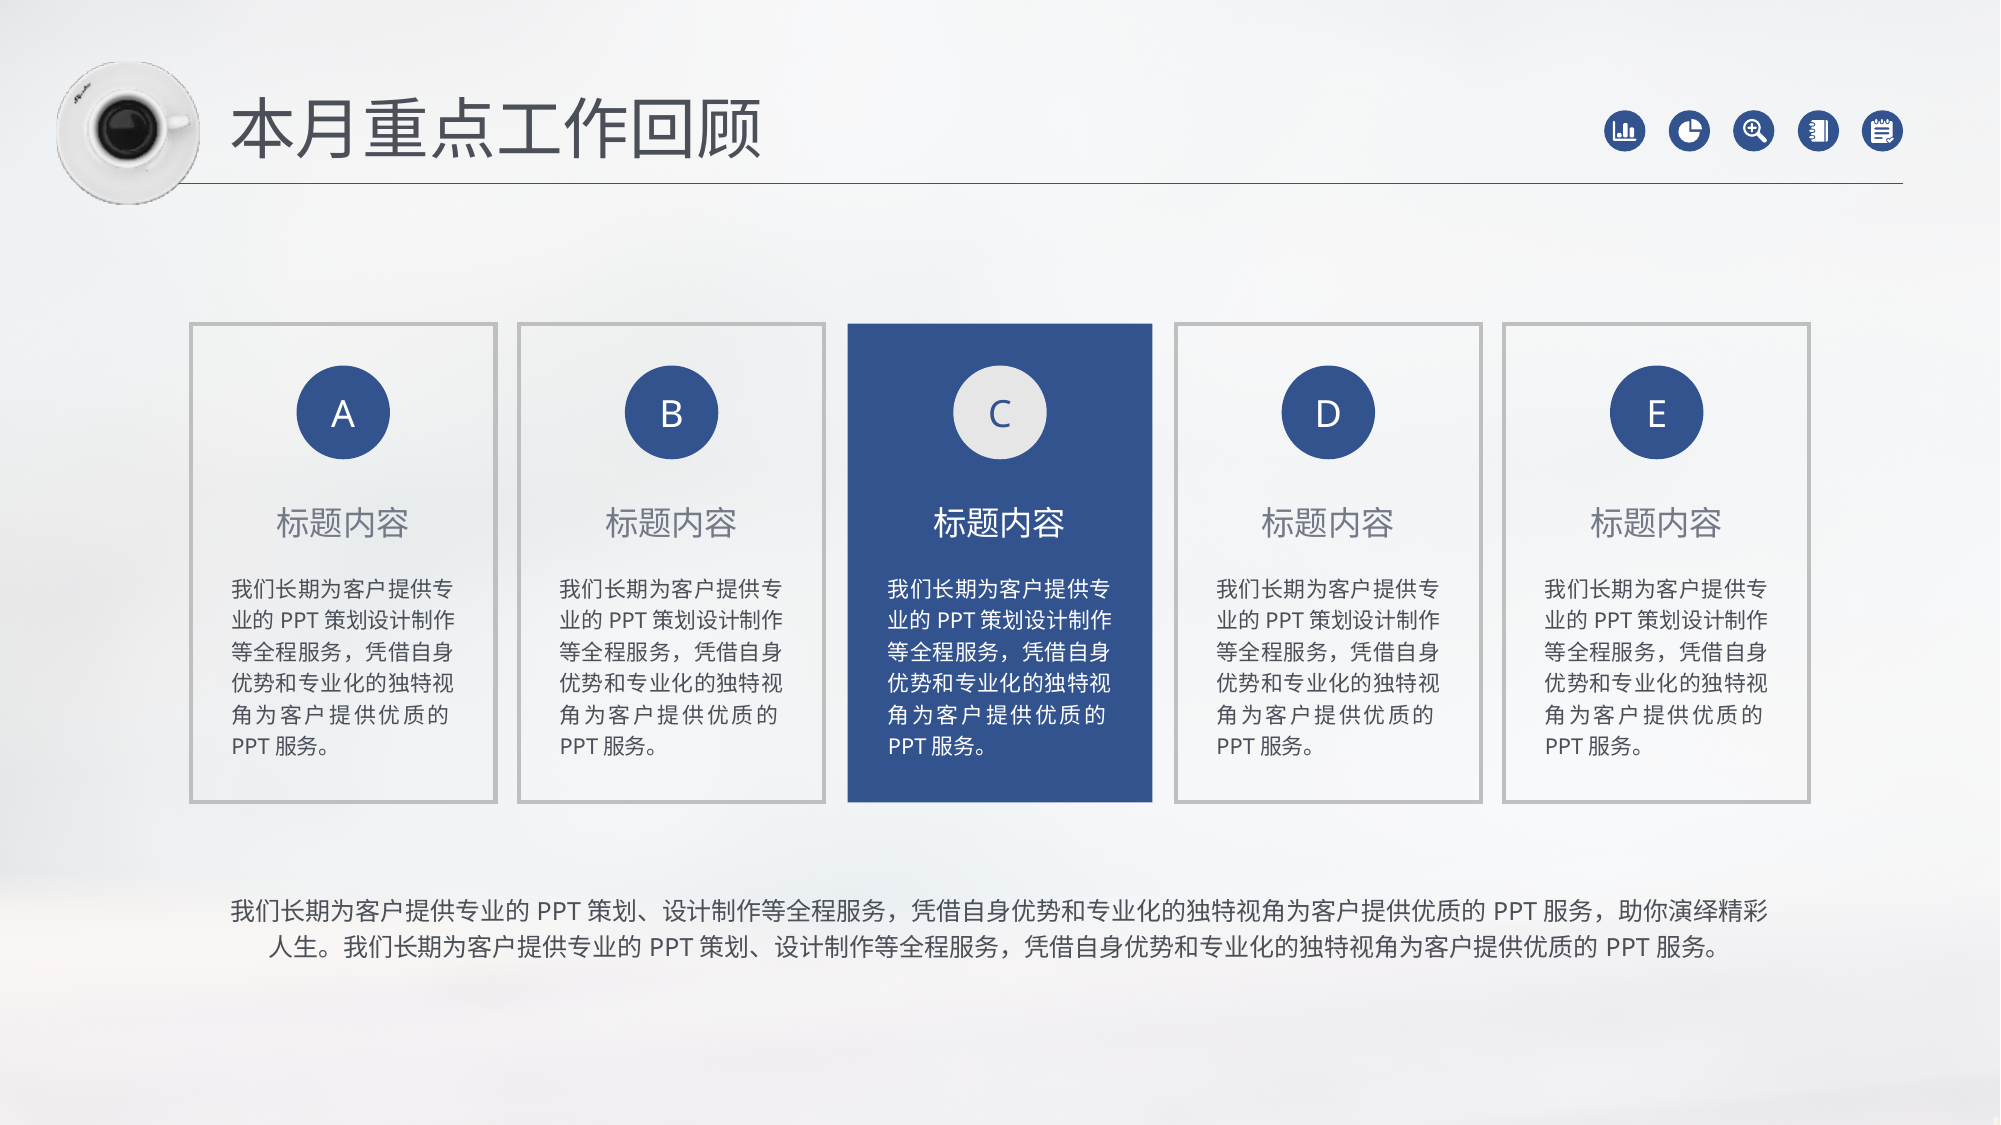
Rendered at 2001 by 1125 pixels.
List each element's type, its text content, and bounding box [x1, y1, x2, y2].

text_box 本月重点工作回顾 [214, 79, 929, 175]
picture [0, 0, 2000, 1125]
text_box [847, 323, 1153, 803]
text_box 我们长期为客户提供专业的PPT策划、设计制作等全程服务，凭借自身优势和专业化的独特视角为客户提供优质的PPT服务，助你演绎精彩人生。我们长期为客户提供专业的PPT策划、设计制作等全程服务，凭借自身优势和专业化的独特视角为客户提供优质的PPT服务。 [206, 881, 1793, 1005]
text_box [190, 323, 496, 803]
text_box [1504, 323, 1810, 803]
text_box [519, 323, 825, 803]
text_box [1175, 323, 1481, 803]
